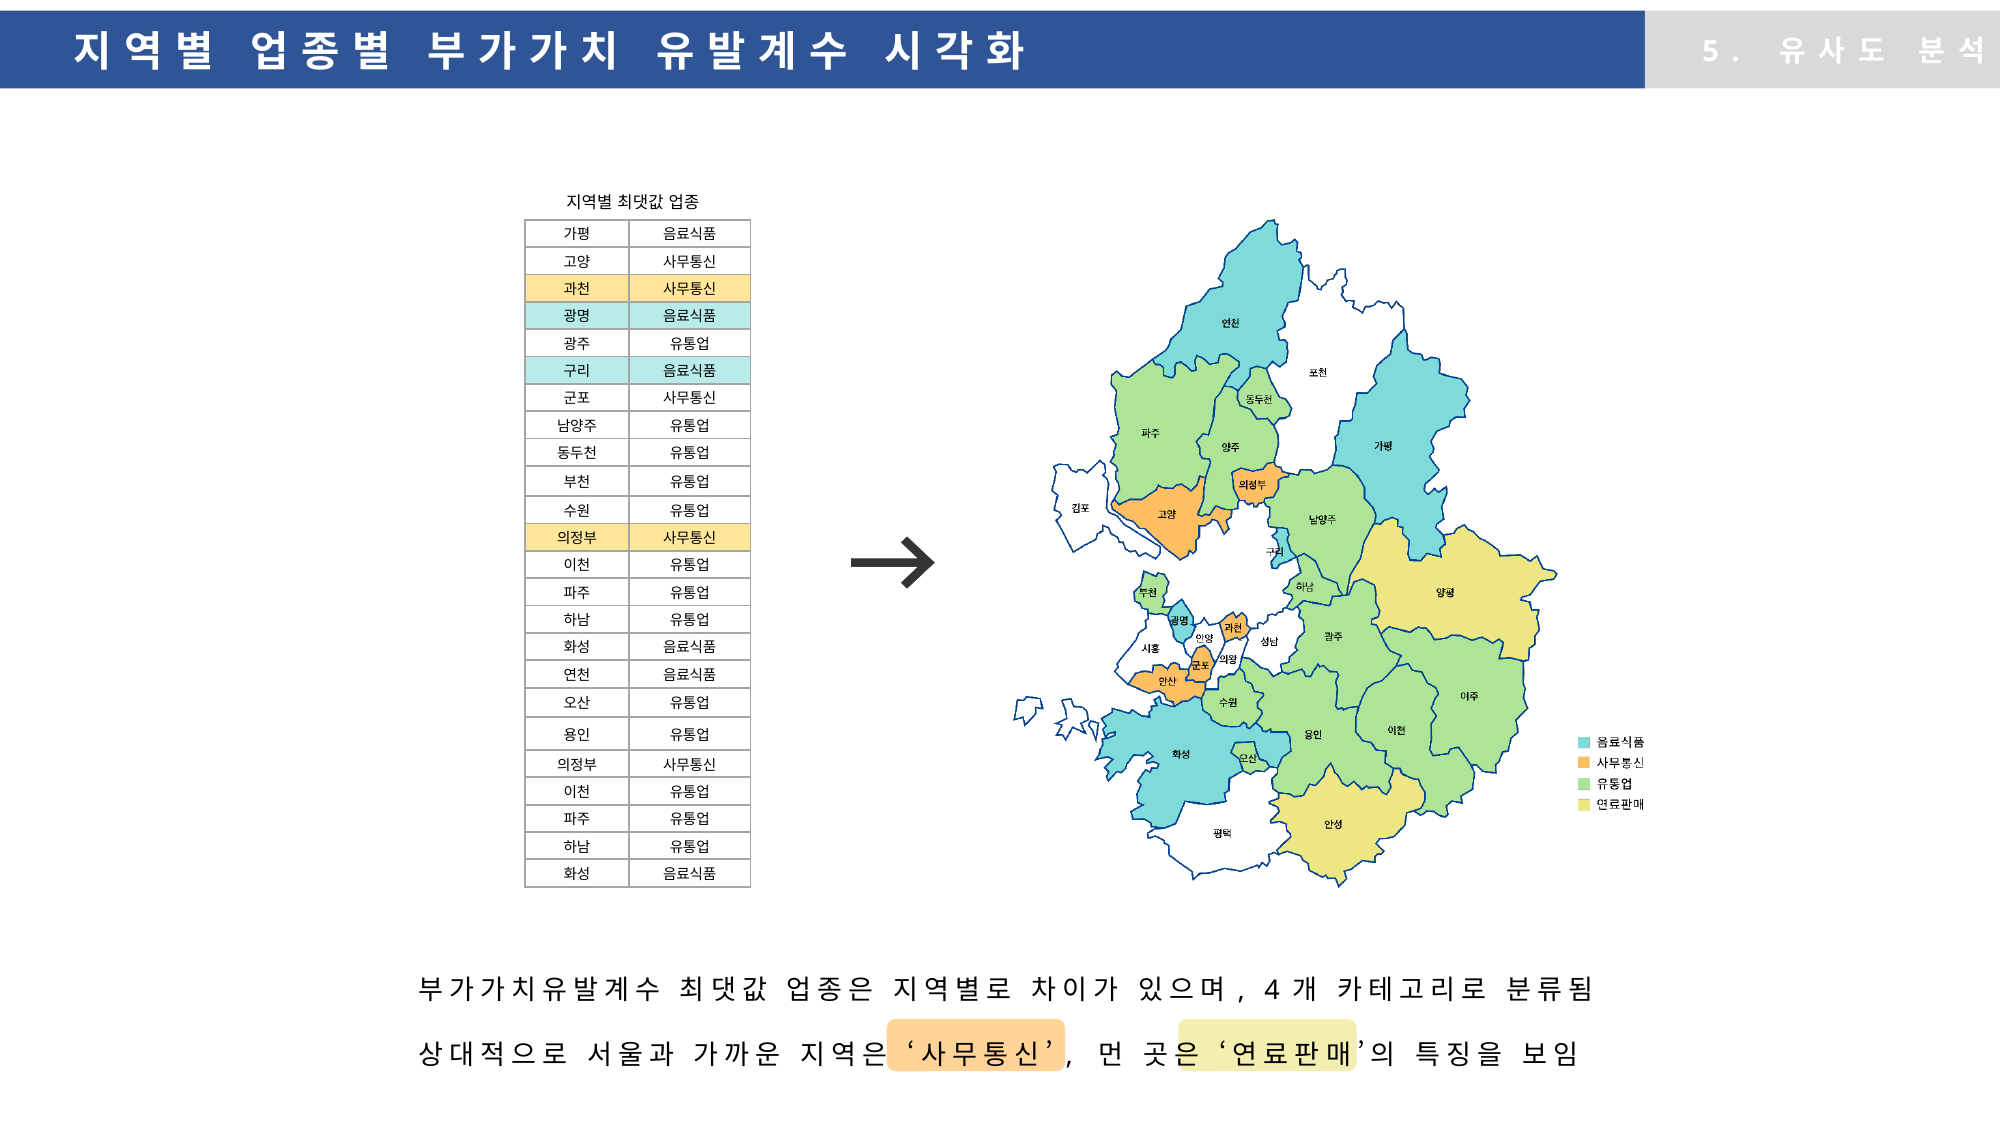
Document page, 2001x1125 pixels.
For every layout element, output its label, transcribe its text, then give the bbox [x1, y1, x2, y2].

text_box 지역별 업종별 부가가치 유발계수 시각화 [0, 10, 1644, 89]
table_cell 화성 [526, 860, 628, 886]
table_cell 과천 [526, 275, 628, 301]
picture [1012, 219, 1645, 888]
table_cell 유통업 [630, 497, 750, 523]
table_cell 광주 [526, 330, 628, 356]
table_cell 유통업 [630, 689, 750, 716]
table_cell 유통업 [630, 330, 750, 356]
table_cell 고양 [526, 248, 628, 274]
table_cell 유통업 [630, 439, 750, 465]
table_cell 유통업 [630, 467, 750, 495]
table_cell 사무통신 [630, 524, 750, 550]
table_cell 용인 [526, 718, 628, 749]
table_cell 이천 [526, 552, 628, 577]
table_cell 사무통신 [630, 385, 750, 410]
table_cell 부천 [526, 467, 628, 495]
table_cell 유통업 [630, 552, 750, 577]
table_cell 연천 [526, 661, 628, 687]
table_header 가평 [526, 221, 628, 246]
table_cell 유통업 [630, 778, 750, 804]
table_cell 광명 [526, 303, 628, 328]
table_cell 음료식품 [630, 634, 750, 659]
table_cell 수원 [526, 497, 628, 523]
table_cell 유통업 [630, 606, 750, 632]
table_cell 의정부 [526, 524, 628, 550]
table_header 음료식품 [630, 221, 750, 246]
table_cell 구리 [526, 357, 628, 383]
table_cell 파주 [526, 579, 628, 605]
table_cell 남양주 [526, 412, 628, 438]
text_box 지역별 최댓값 업종 [551, 184, 715, 219]
table_cell 유통업 [630, 579, 750, 605]
table_cell 하남 [526, 833, 628, 858]
table_cell 의정부 [526, 751, 628, 776]
text_box 부가가치유발계수 최댓값 업종은 지역별로 차이가 있으며, 4개 카테고리로 분류됨 상대적으로 서울과 가까운 지역은 ‘사무통신’, 먼 곳은 ‘연료판매’의 특징을 보임 [403, 932, 1776, 1078]
table_cell 유통업 [630, 806, 750, 831]
table_cell 군포 [526, 385, 628, 410]
table_cell 유통업 [630, 718, 750, 749]
table_cell 화성 [526, 634, 628, 659]
table_cell 사무통신 [630, 275, 750, 301]
table_cell 사무통신 [630, 751, 750, 776]
table_cell 하남 [526, 606, 628, 632]
table_cell 이천 [526, 778, 628, 804]
table_cell 음료식품 [630, 661, 750, 687]
table_cell 음료식품 [630, 357, 750, 383]
table_cell 사무통신 [630, 248, 750, 274]
picture [851, 523, 935, 602]
table_cell 오산 [526, 689, 628, 716]
table_cell 음료식품 [630, 303, 750, 328]
table_cell 음료식품 [630, 860, 750, 886]
text_box 5. 유사도 분석 [1644, 10, 2000, 89]
table_cell 유통업 [630, 412, 750, 438]
table_cell 동두천 [526, 439, 628, 465]
table_cell 유통업 [630, 833, 750, 858]
table_cell 파주 [526, 806, 628, 831]
